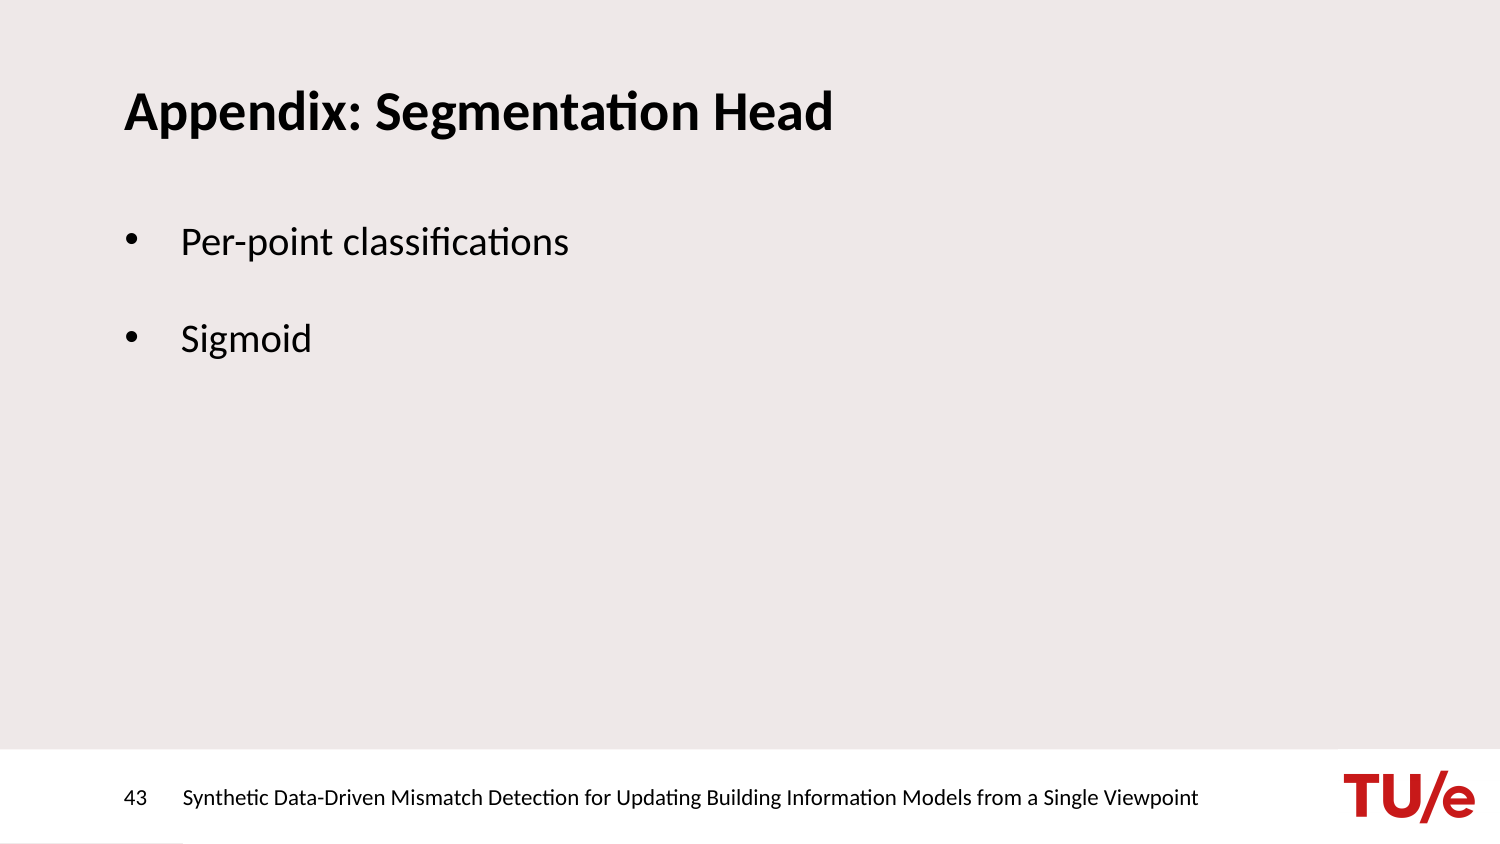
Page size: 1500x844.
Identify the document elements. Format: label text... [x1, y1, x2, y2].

picture [1339, 749, 1500, 844]
title Appendix: Segmentation Head [124, 85, 1364, 174]
slide_number 43 [0, 749, 183, 844]
list Per-point classifications Sigmoid [124, 214, 1364, 694]
footer Synthetic Data-Driven Mismatch Detection for Updating Building Information Models from a Single Viewpoint [183, 749, 1339, 844]
